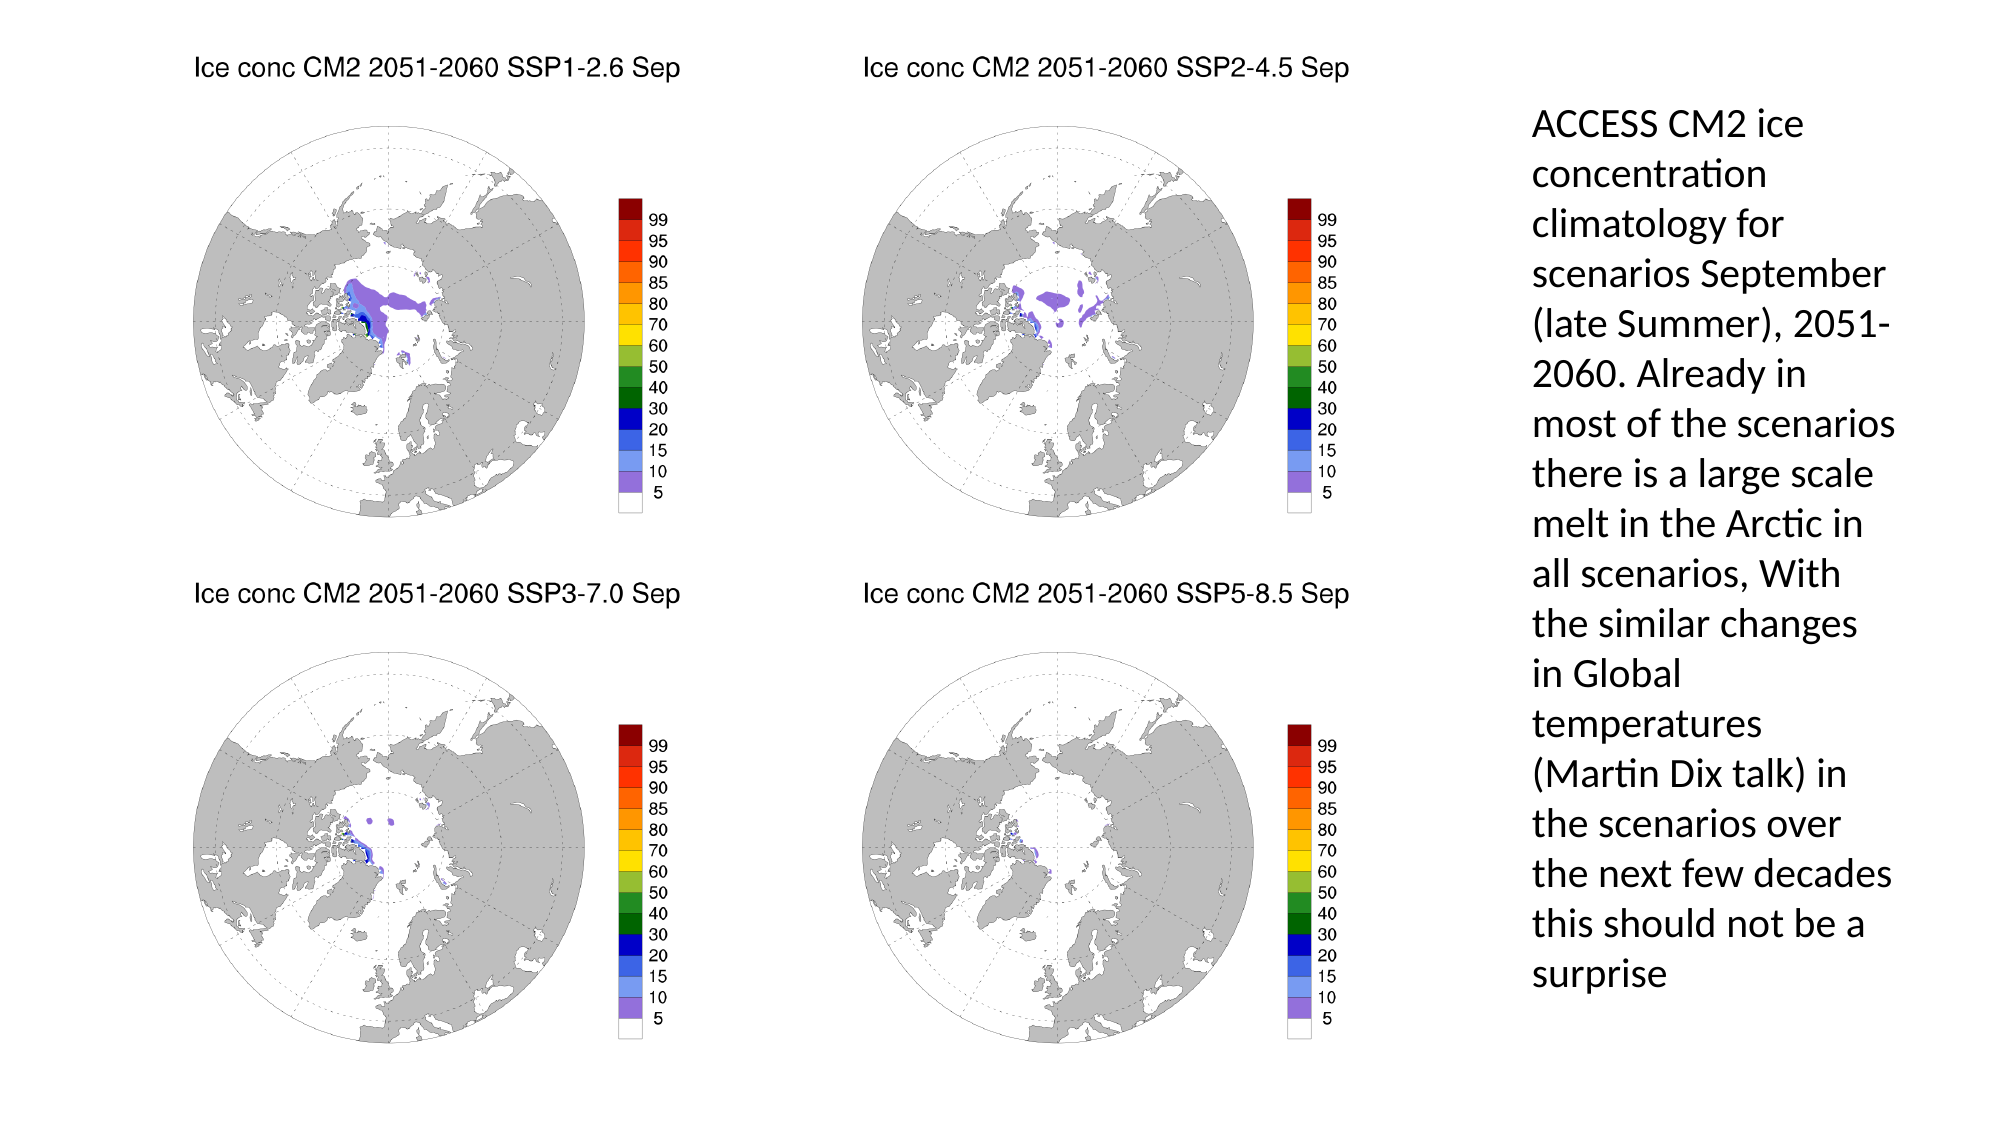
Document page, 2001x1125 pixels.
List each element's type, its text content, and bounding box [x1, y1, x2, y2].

picture [826, 0, 1387, 1086]
text_box ACCESS CM2 ice concentration climatology for scenarios September (late Summer), 2051-2060. Already in most of the scenarios there is a large scale melt in the Arctic in all scenarios, With the similar changes in Global temperatures (Martin Dix talk) in the scenarios over the next few decades this should not be a surprise [1517, 88, 1911, 1004]
picture [157, 0, 718, 1086]
